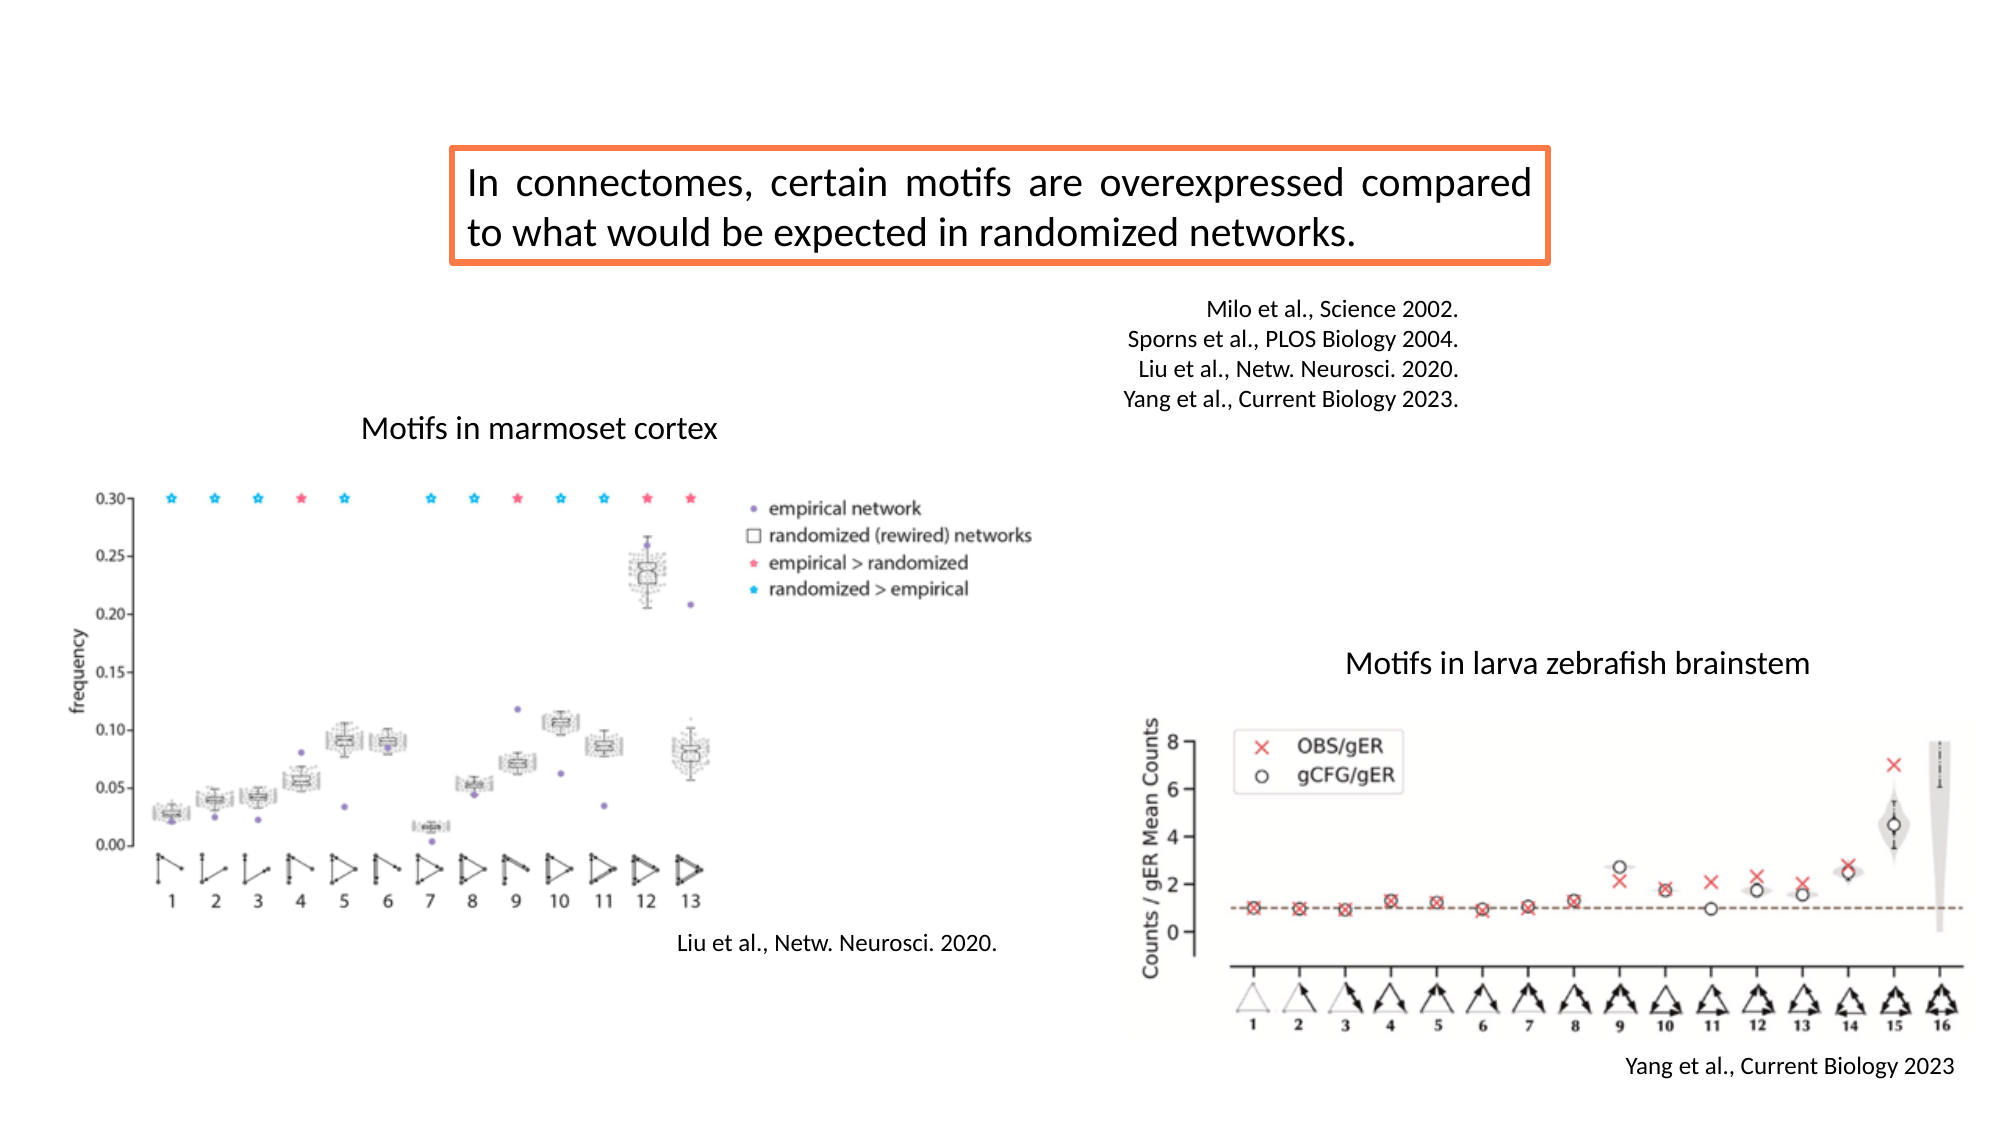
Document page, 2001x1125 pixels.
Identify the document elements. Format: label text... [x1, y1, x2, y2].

text_box Liu et al., Netw. Neurosci. 2020. [662, 922, 1014, 964]
picture [22, 451, 1057, 922]
picture [1123, 716, 1973, 1038]
text_box Motifs in larva zebrafish brainstem [1330, 634, 1827, 689]
text_box Motifs in marmoset cortex [346, 398, 734, 451]
text_box Milo et al., Science 2002. Sporns et al., PLOS Biology 2004. Liu et al., Netw. Neurosci. 2020. Yang et al., Current Biology 2023. [1108, 285, 1475, 450]
text_box In connectomes, certain motifs are overexpressed compared to what would be expected in randomized networks. [452, 147, 1548, 263]
text_box Yang et al., Current Biology 2023 [1610, 1041, 1971, 1087]
